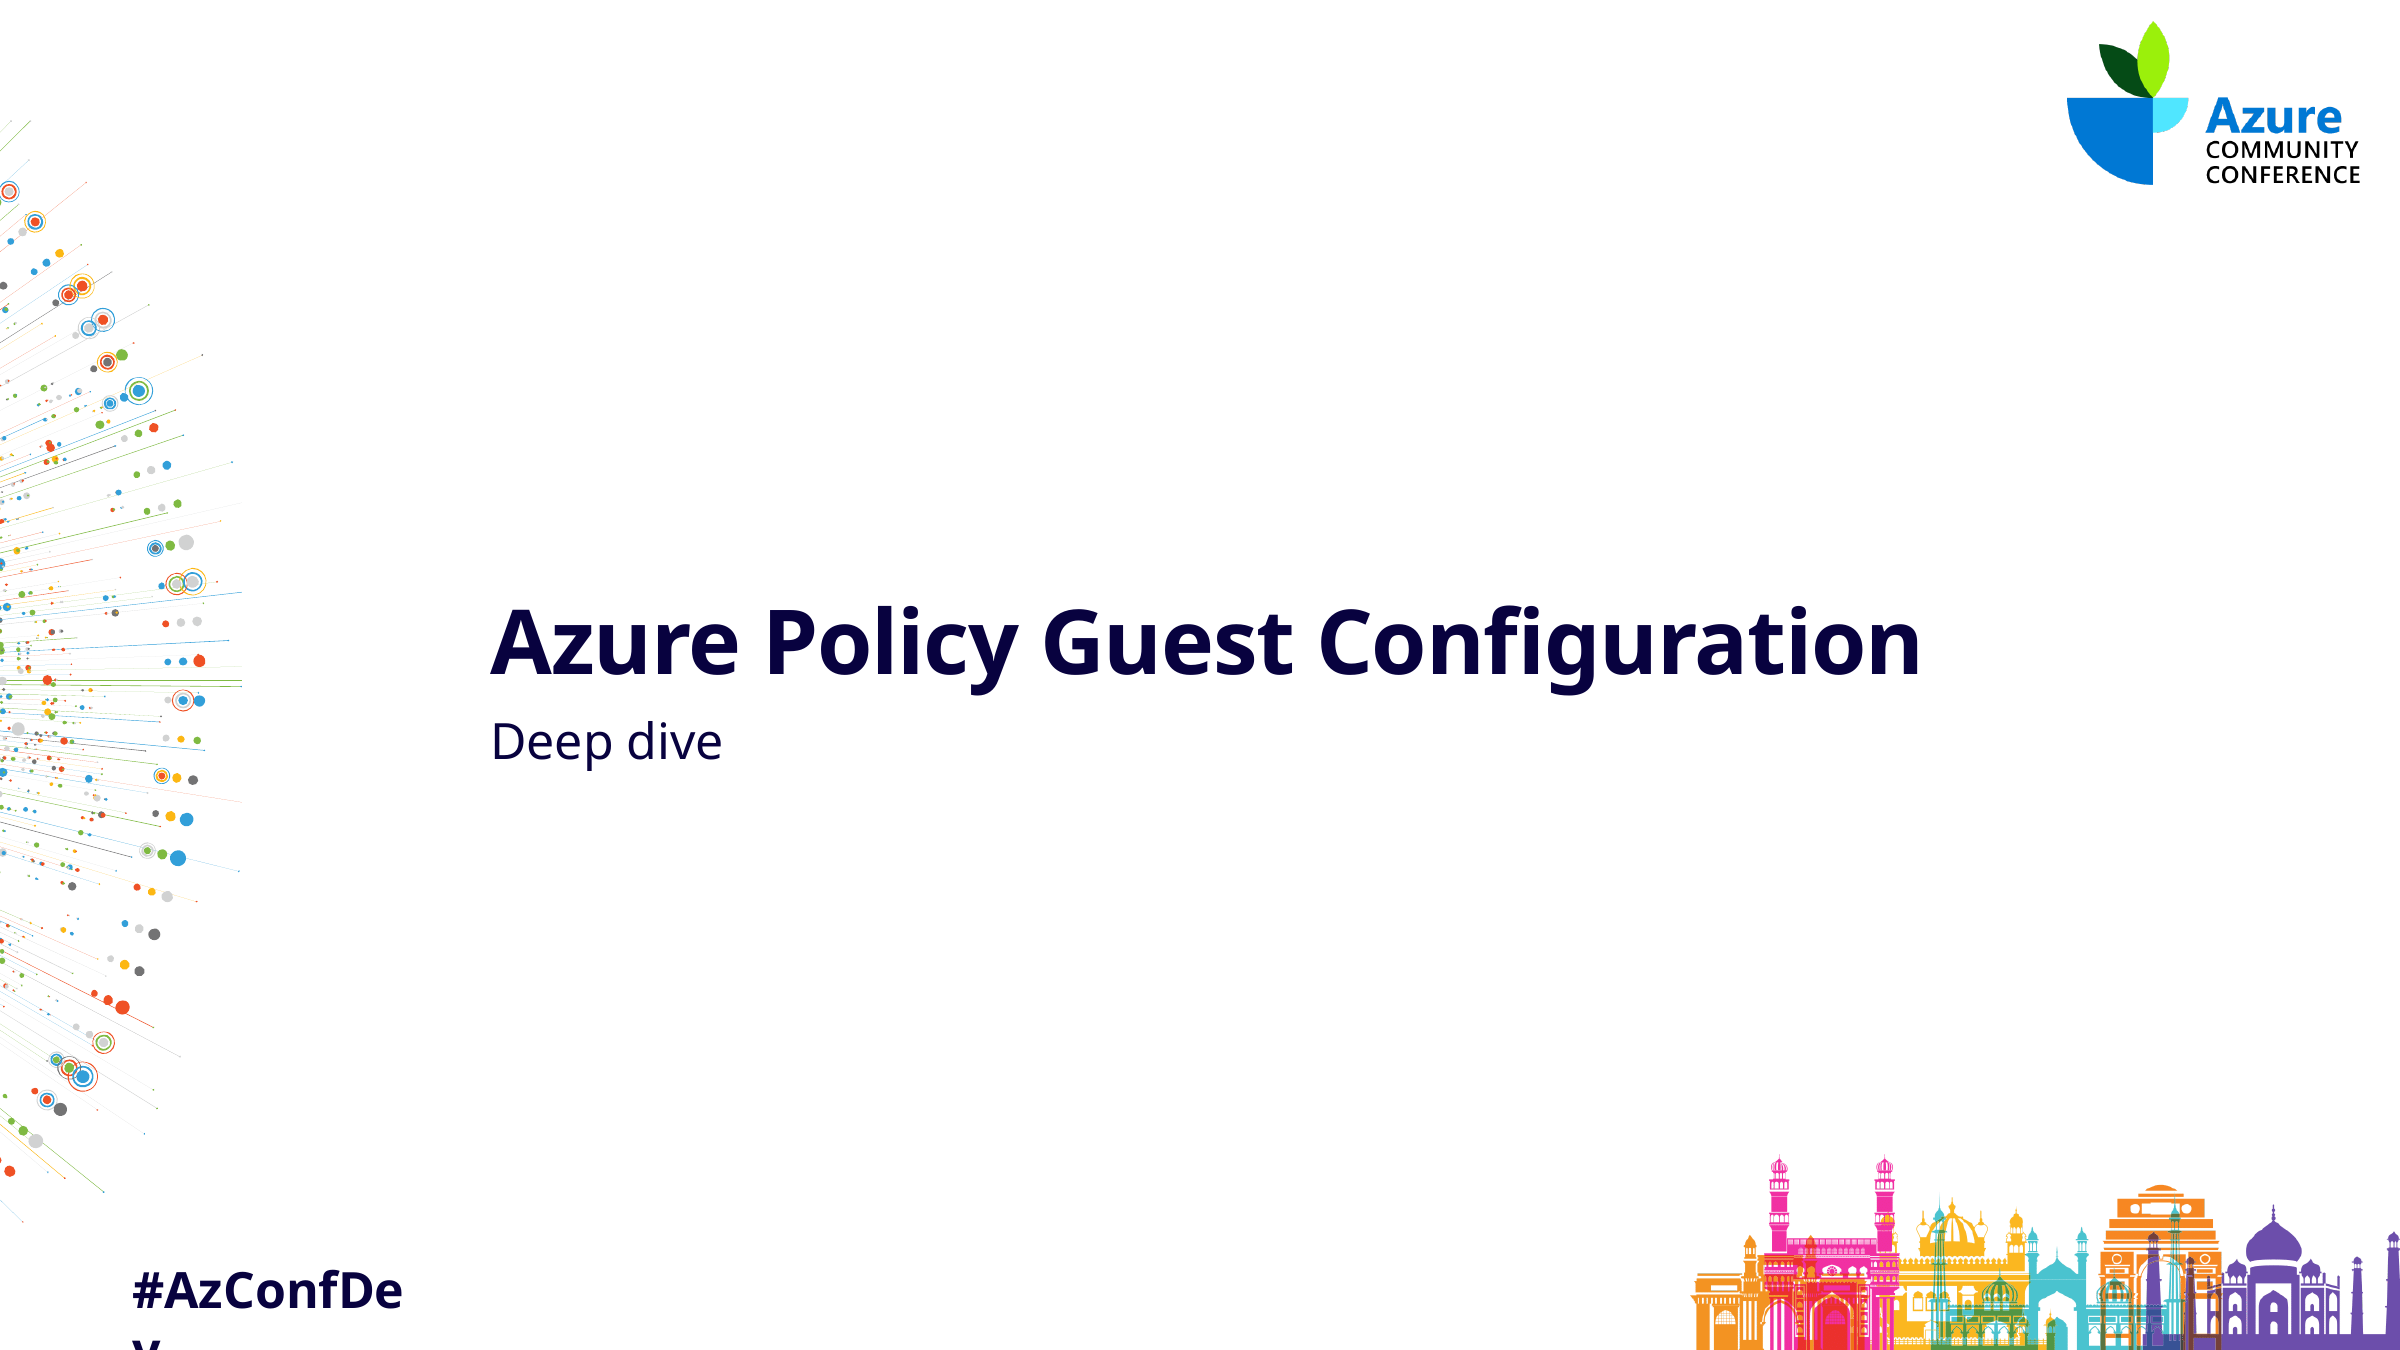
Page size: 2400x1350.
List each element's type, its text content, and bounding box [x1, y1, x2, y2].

picture [2067, 21, 2360, 185]
title Azure Policy Guest Configuration [475, 589, 2276, 700]
list Deep dive [490, 709, 2291, 1350]
picture [2291, 1154, 2400, 1350]
